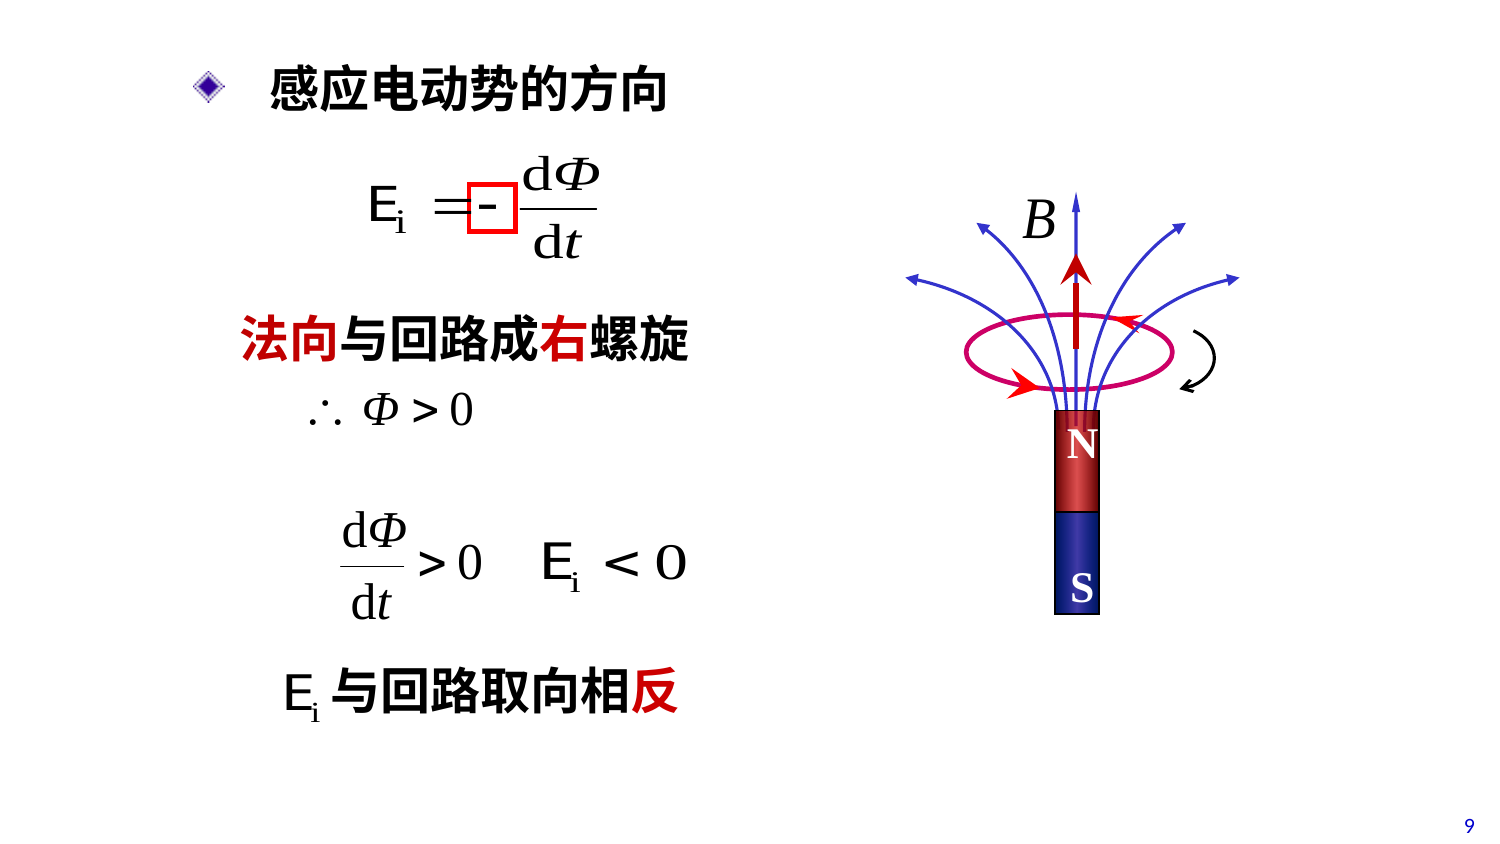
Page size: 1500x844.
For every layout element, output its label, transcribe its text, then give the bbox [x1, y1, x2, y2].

slide_number 9 [1139, 802, 1490, 844]
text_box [532, 527, 702, 602]
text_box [866, 182, 1278, 620]
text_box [364, 146, 604, 266]
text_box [275, 651, 708, 732]
text_box 法向与回路成右螺旋 [145, 300, 738, 376]
text_box 感应电动势的方向 [178, 49, 693, 125]
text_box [335, 501, 487, 627]
picture [193, 71, 225, 103]
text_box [304, 380, 481, 447]
